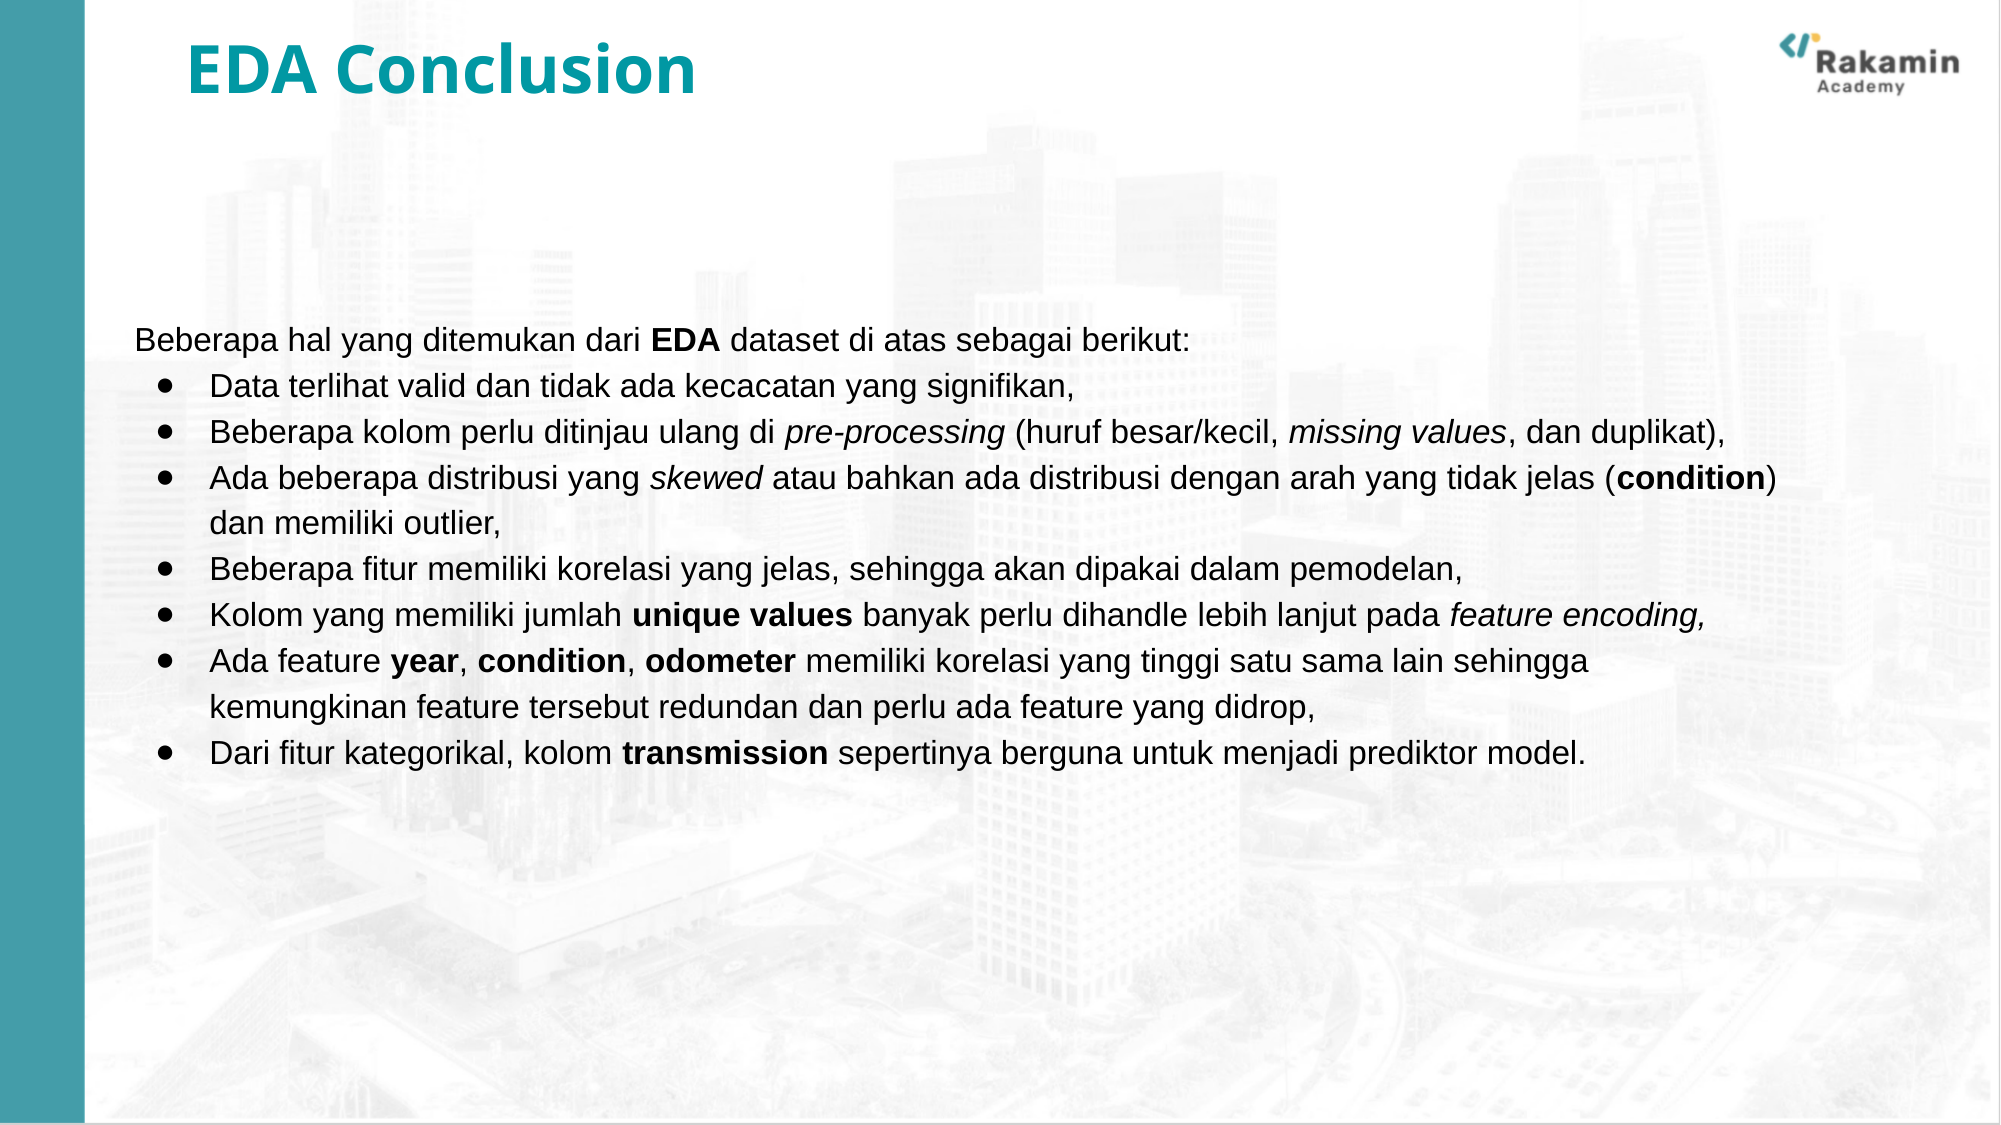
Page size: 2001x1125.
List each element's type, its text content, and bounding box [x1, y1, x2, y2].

picture [0, 0, 2001, 1125]
text_box EDA Conclusion [170, 16, 1403, 114]
list Beberapa hal yang ditemukan dari EDA dataset di atas sebagai berikut: Data terlihat valid dan tidak ada kecacatan yang signifikan, Beberapa kolom perlu ditinjau ulang di pre-processing (huruf besar/kecil, missing values, dan duplikat), Ada beberapa distribusi yang skewed atau bahkan ada distribusi dengan arah yang tidak jelas (condition) dan memiliki outlier, Beberapa fitur memiliki korelasi yang jelas, sehingga akan dipakai dalam pemodelan, Kolom yang memiliki jumlah unique values banyak perlu dihandle lebih lanjut pada feature encoding, Ada feature year, condition, odometer memiliki korelasi yang tinggi satu sama lain sehingga kemungkinan feature tersebut redundan dan perlu ada feature yang didrop, Dari fitur kategorikal, kolom transmission sepertinya berguna untuk menjadi prediktor model. [114, 292, 1807, 970]
